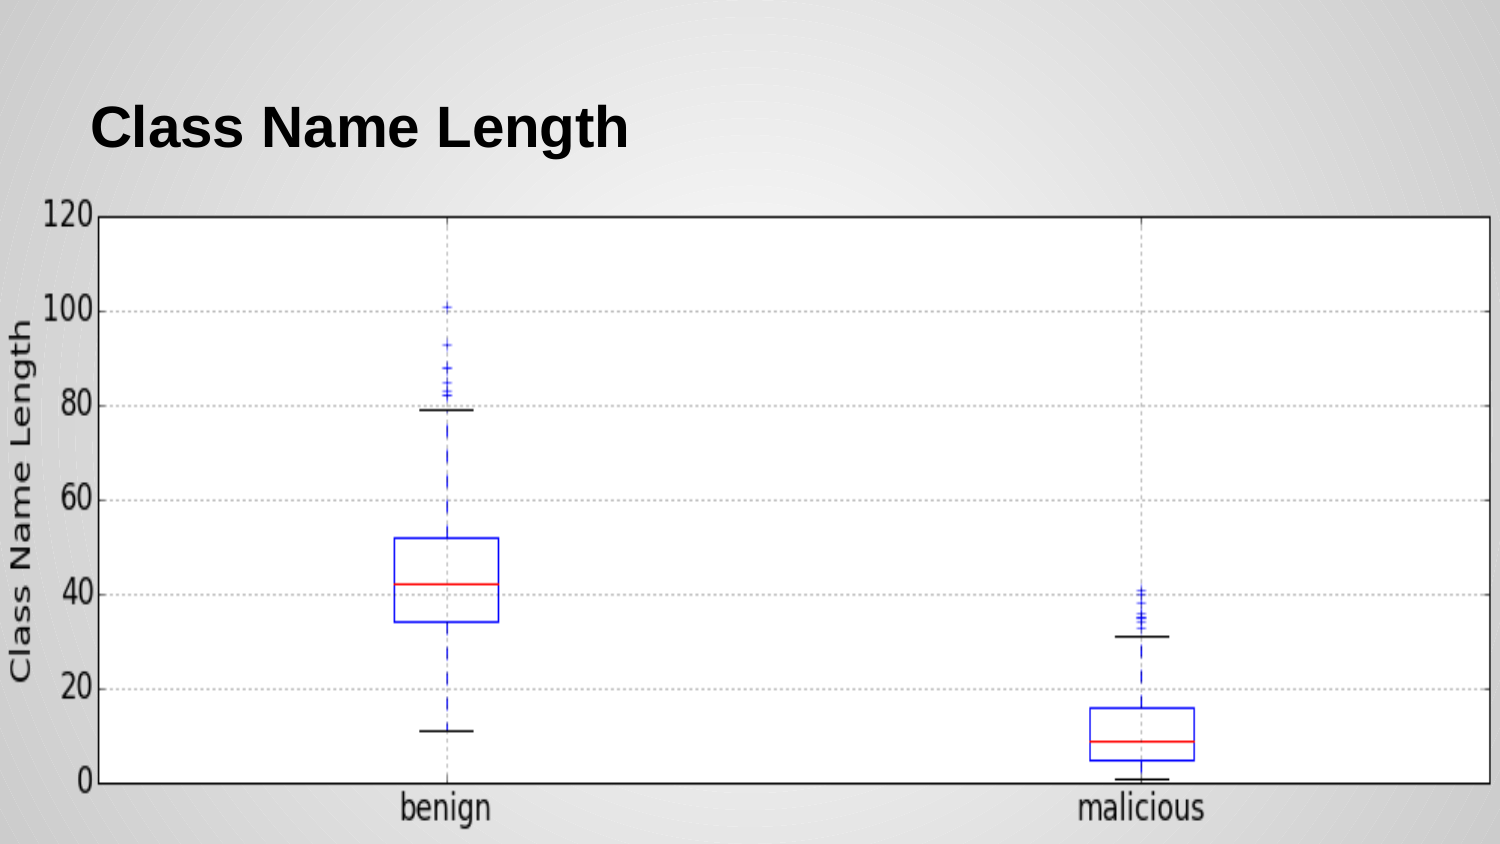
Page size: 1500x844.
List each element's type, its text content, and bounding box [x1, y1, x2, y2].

picture [0, 183, 1500, 844]
title Class Name Length [75, 33, 1425, 175]
